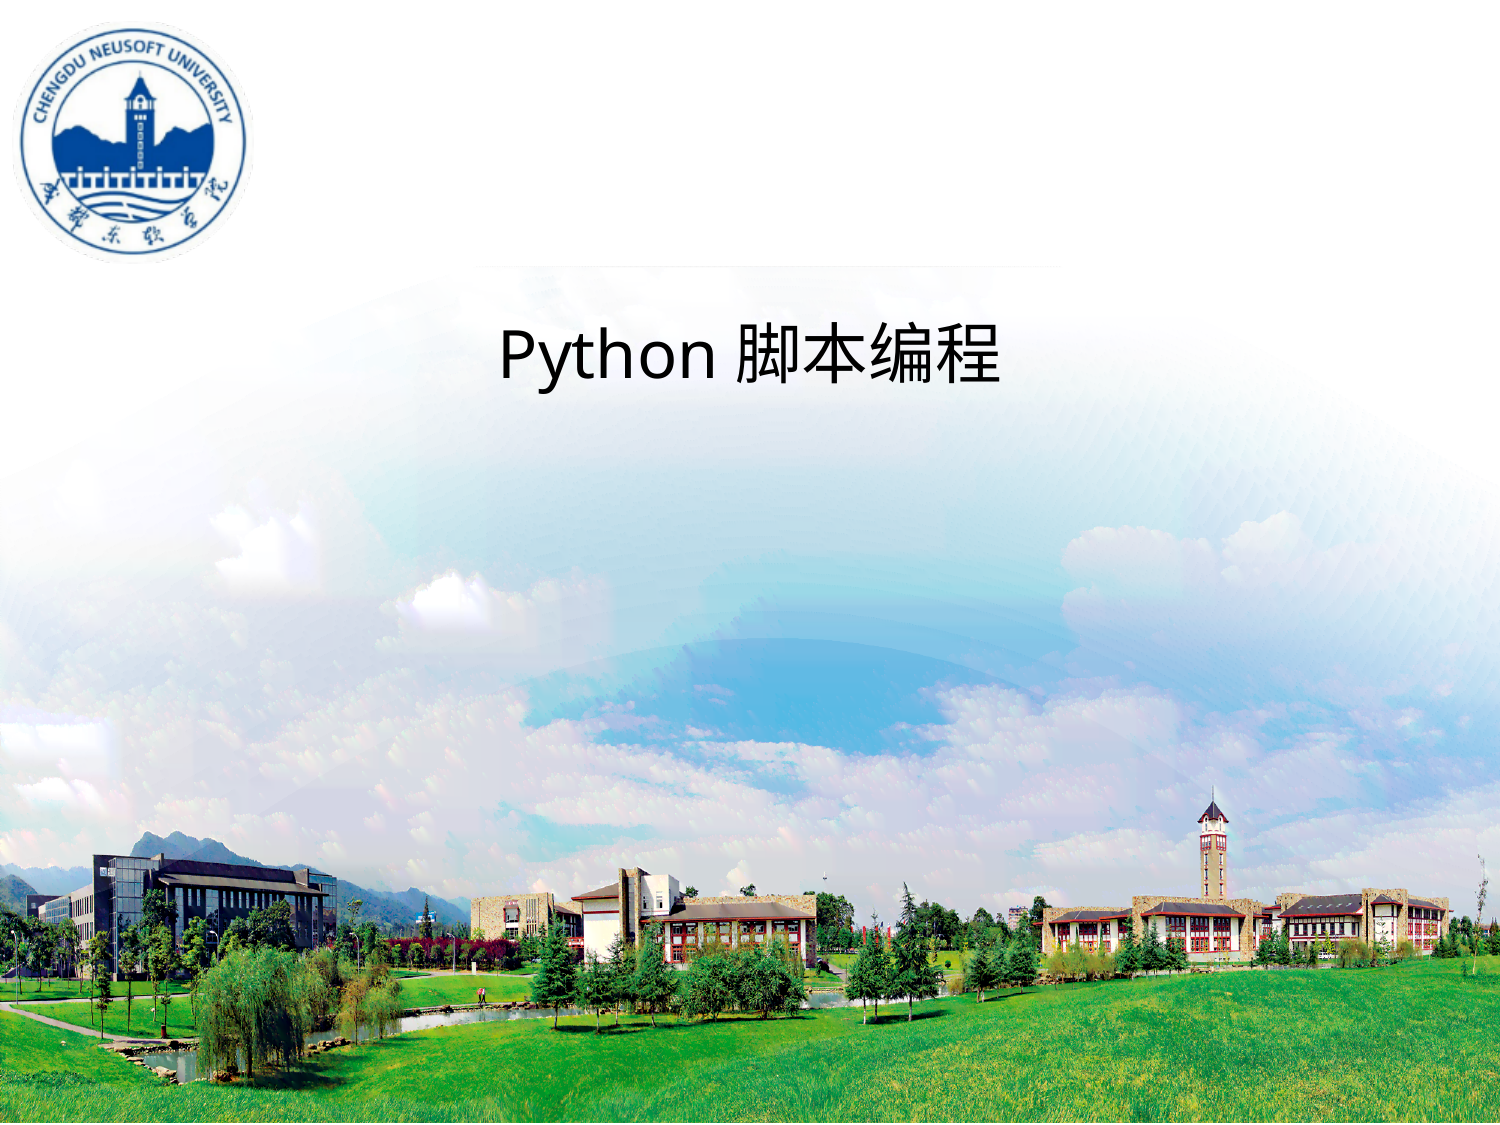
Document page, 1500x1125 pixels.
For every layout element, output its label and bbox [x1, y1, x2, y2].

text_box [9, 5, 128, 191]
picture [0, 266, 1500, 1123]
picture [12, 21, 254, 264]
